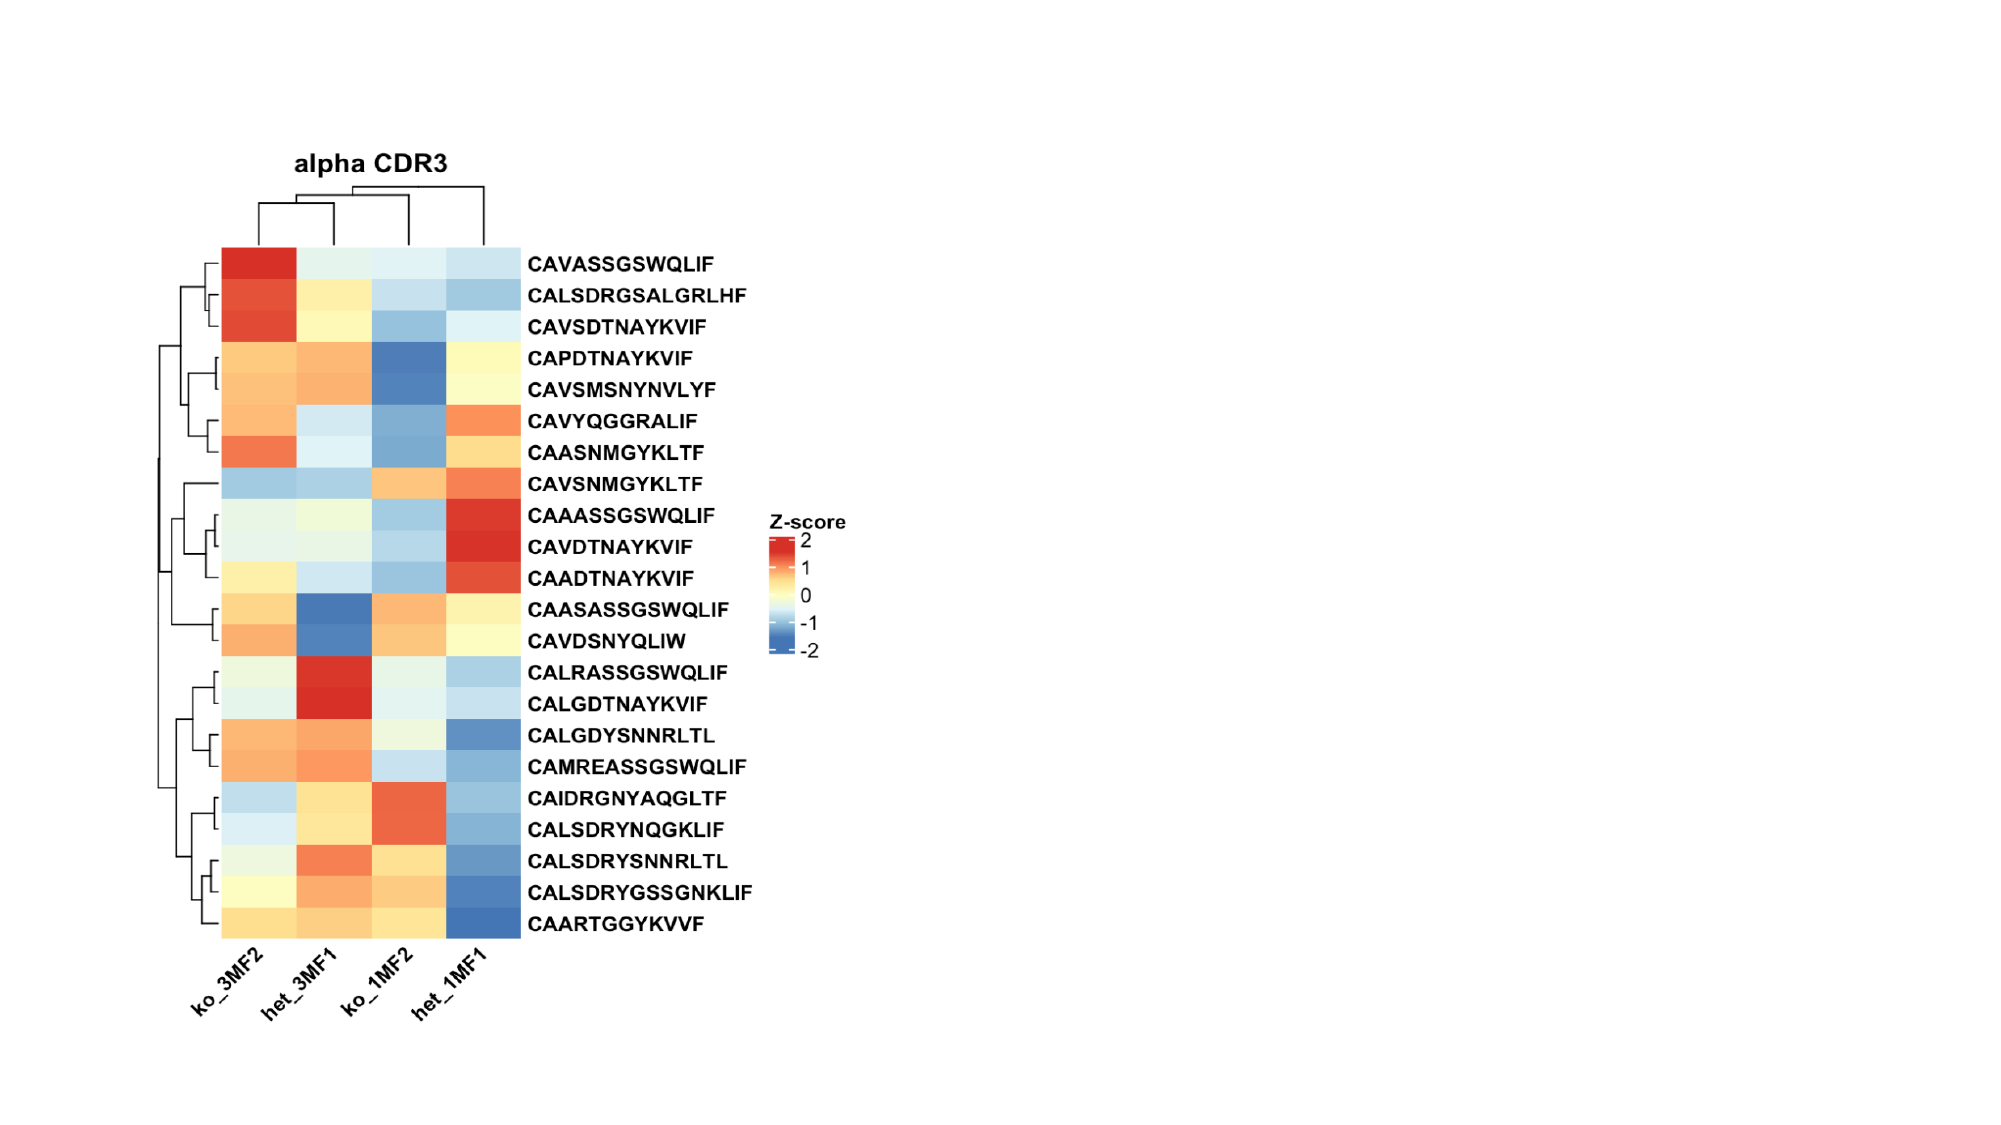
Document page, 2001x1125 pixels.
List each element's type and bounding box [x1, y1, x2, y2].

picture [129, 151, 853, 1034]
